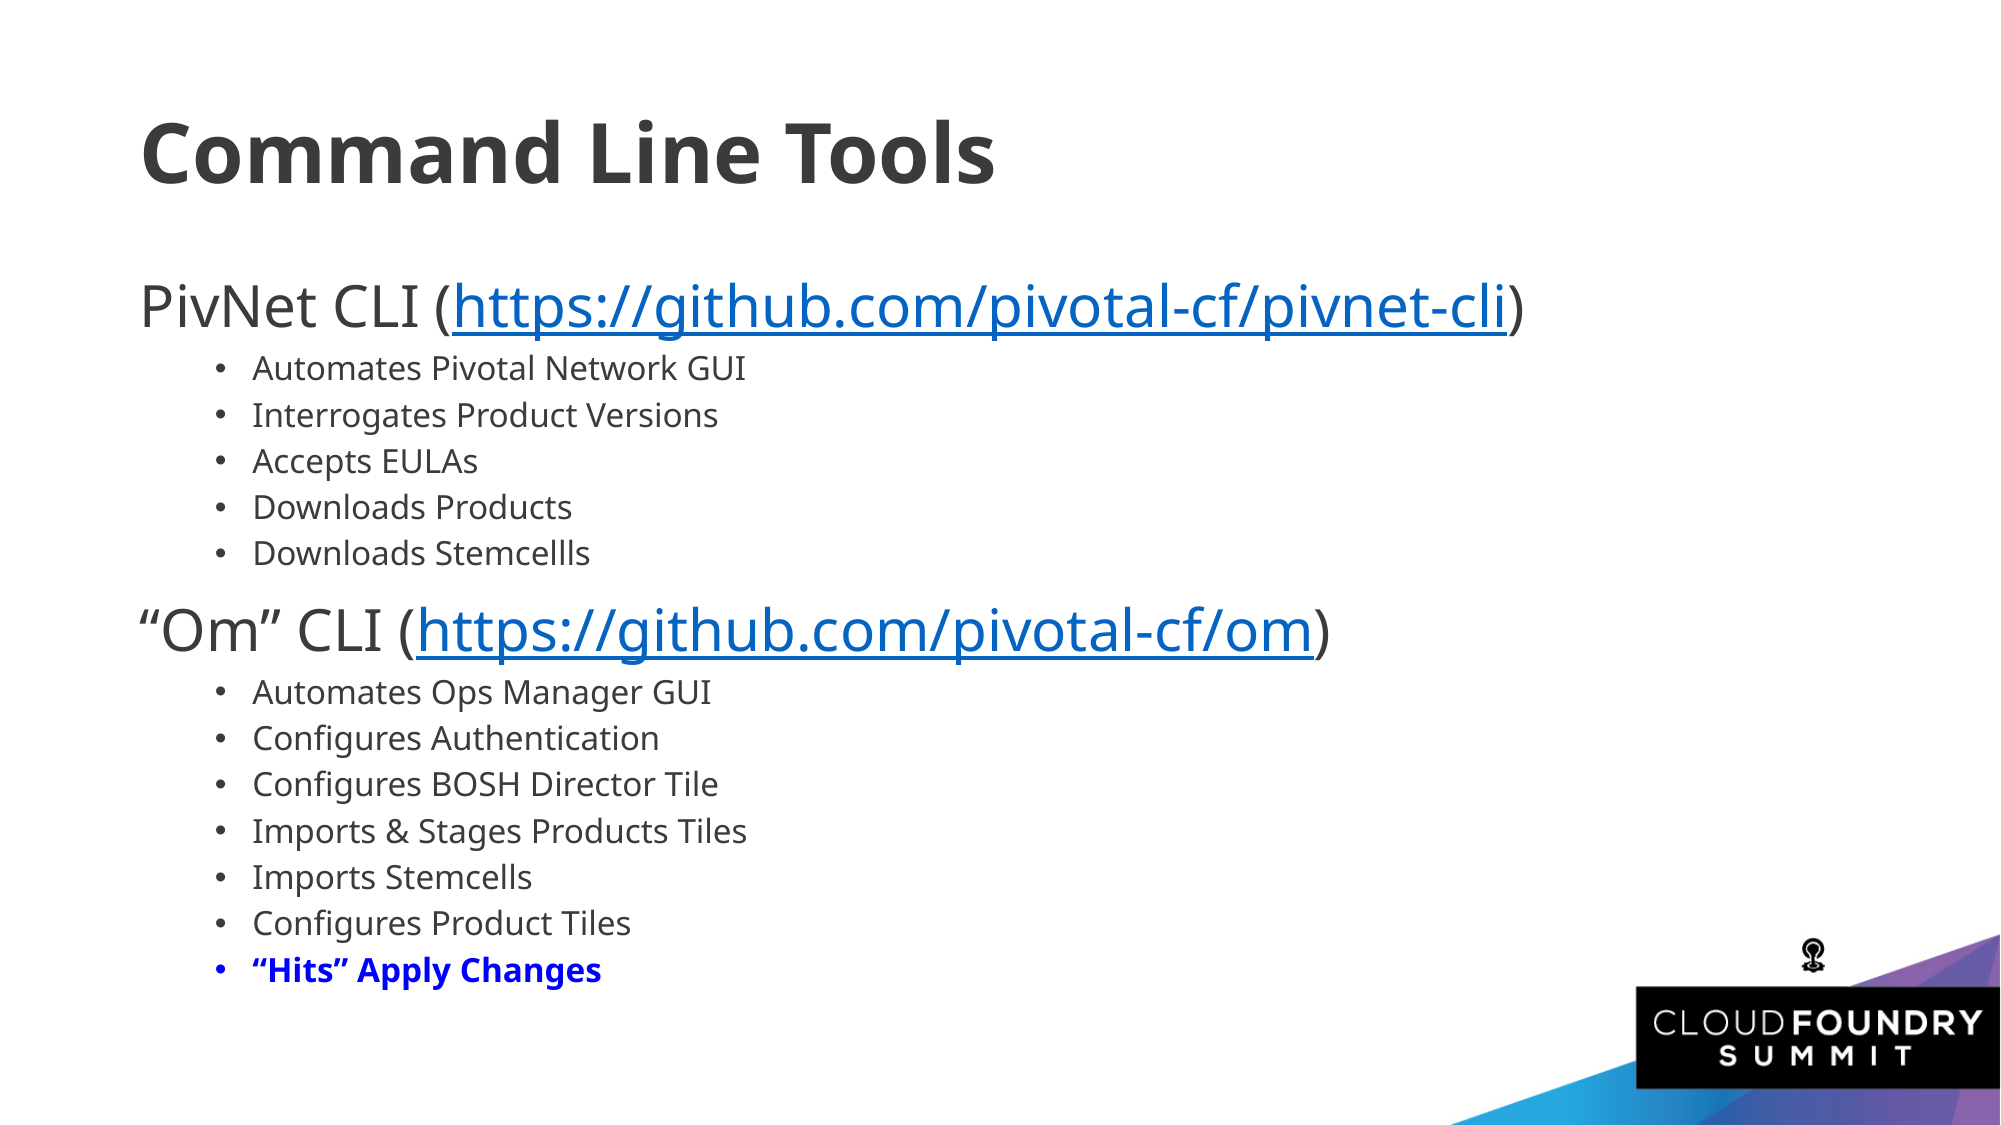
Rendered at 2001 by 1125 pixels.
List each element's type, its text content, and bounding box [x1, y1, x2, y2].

picture [0, 0, 2001, 1125]
list PivNet CLI (https://github.com/pivotal-cf/pivnet-cli) Automates Pivotal Network GUI Interrogates Product Versions Accepts EULAs Downloads Products Downloads Stemcellls “Om” CLI (https://github.com/pivotal-cf/om) Automates Ops Manager GUI Configures Authentication Configures BOSH Director Tile Imports & Stages Products Tiles Imports Stemcells Configures Product Tiles “Hits” Apply Changes [125, 262, 1875, 990]
list Command Line Tools [125, 104, 1875, 218]
